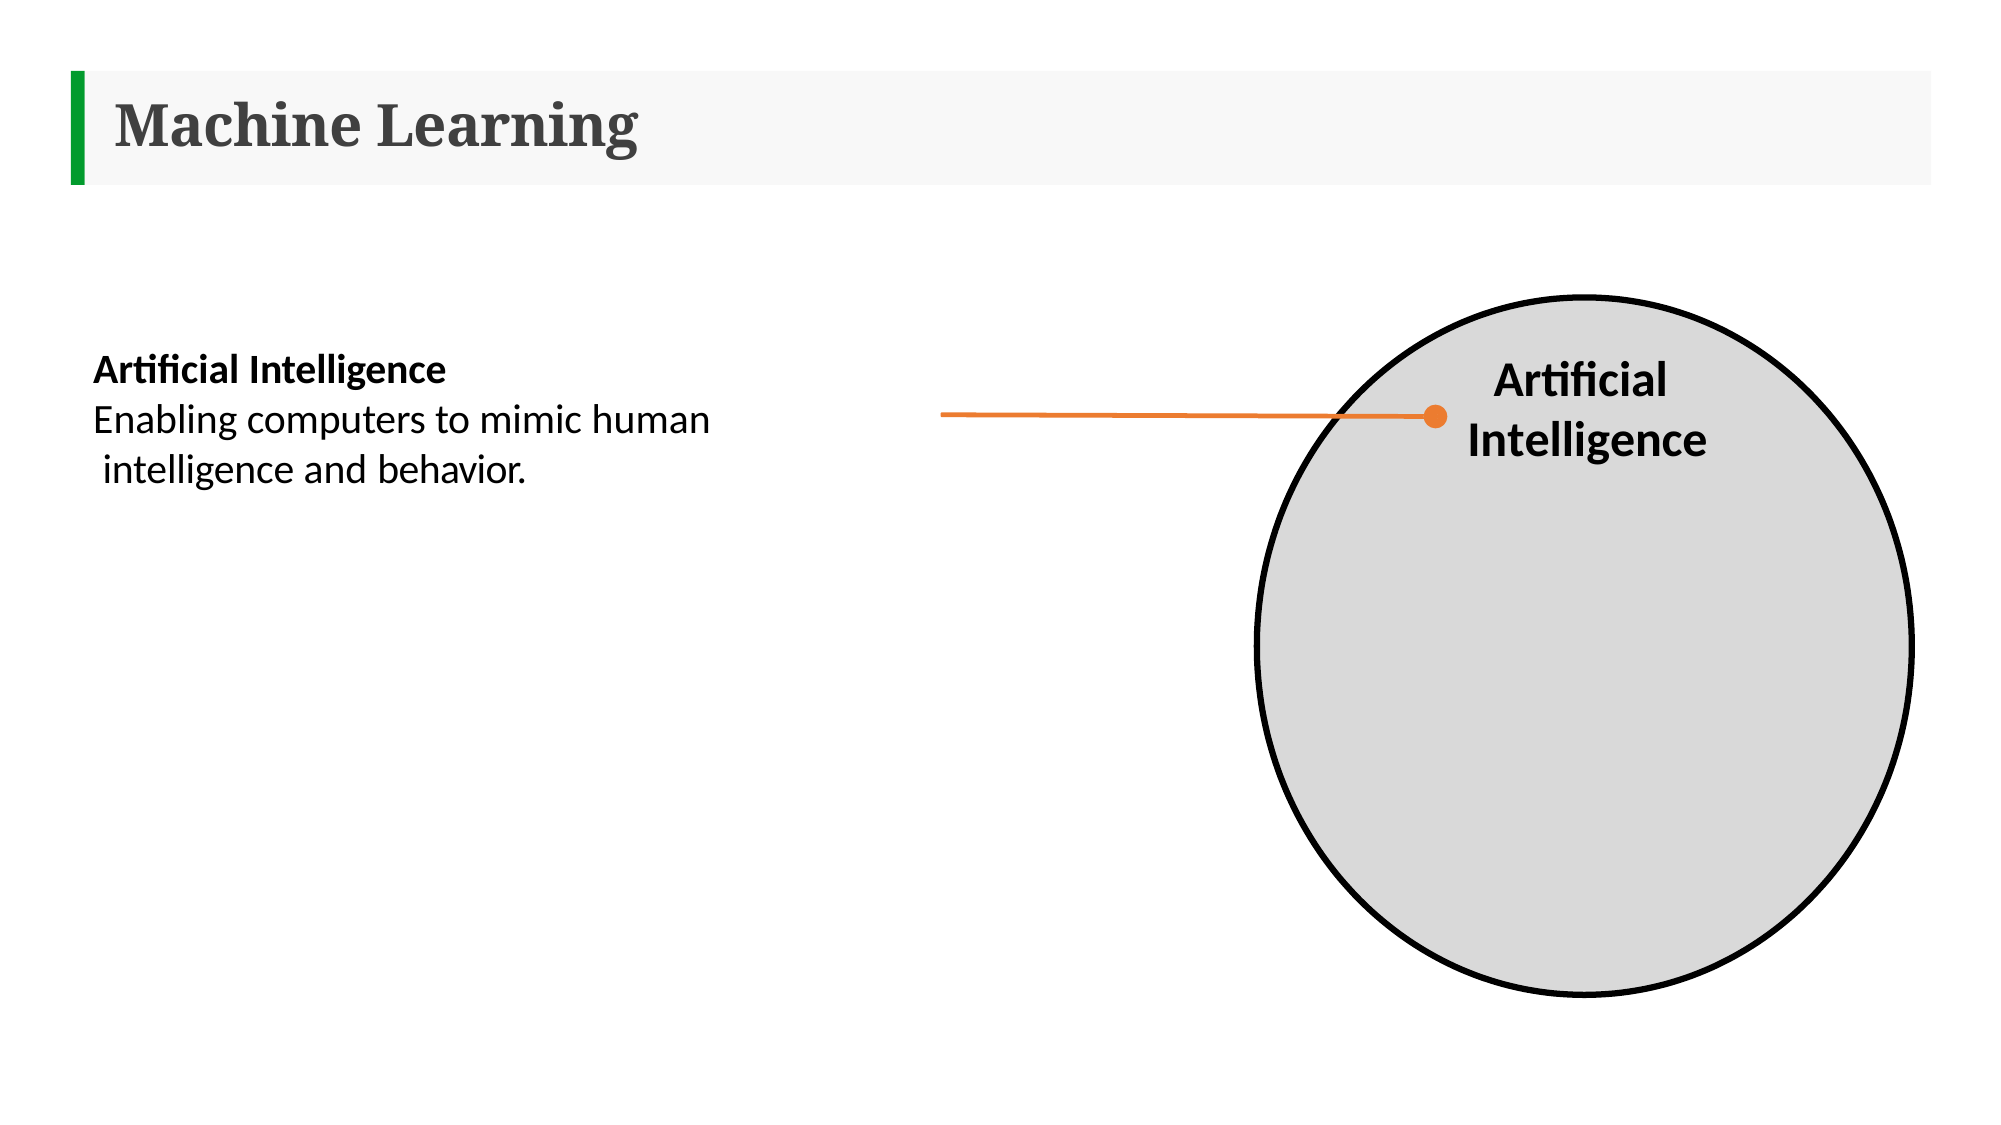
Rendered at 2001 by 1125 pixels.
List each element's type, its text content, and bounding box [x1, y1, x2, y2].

text_box Artificial Intelligence [1465, 344, 1709, 467]
text_box [1256, 297, 1912, 995]
text_box [940, 404, 1448, 429]
title Machine Learning [84, 70, 1932, 185]
text_box Artificial Intelligence Enabling computers to mimic human intelligence and behavior. [91, 339, 717, 492]
